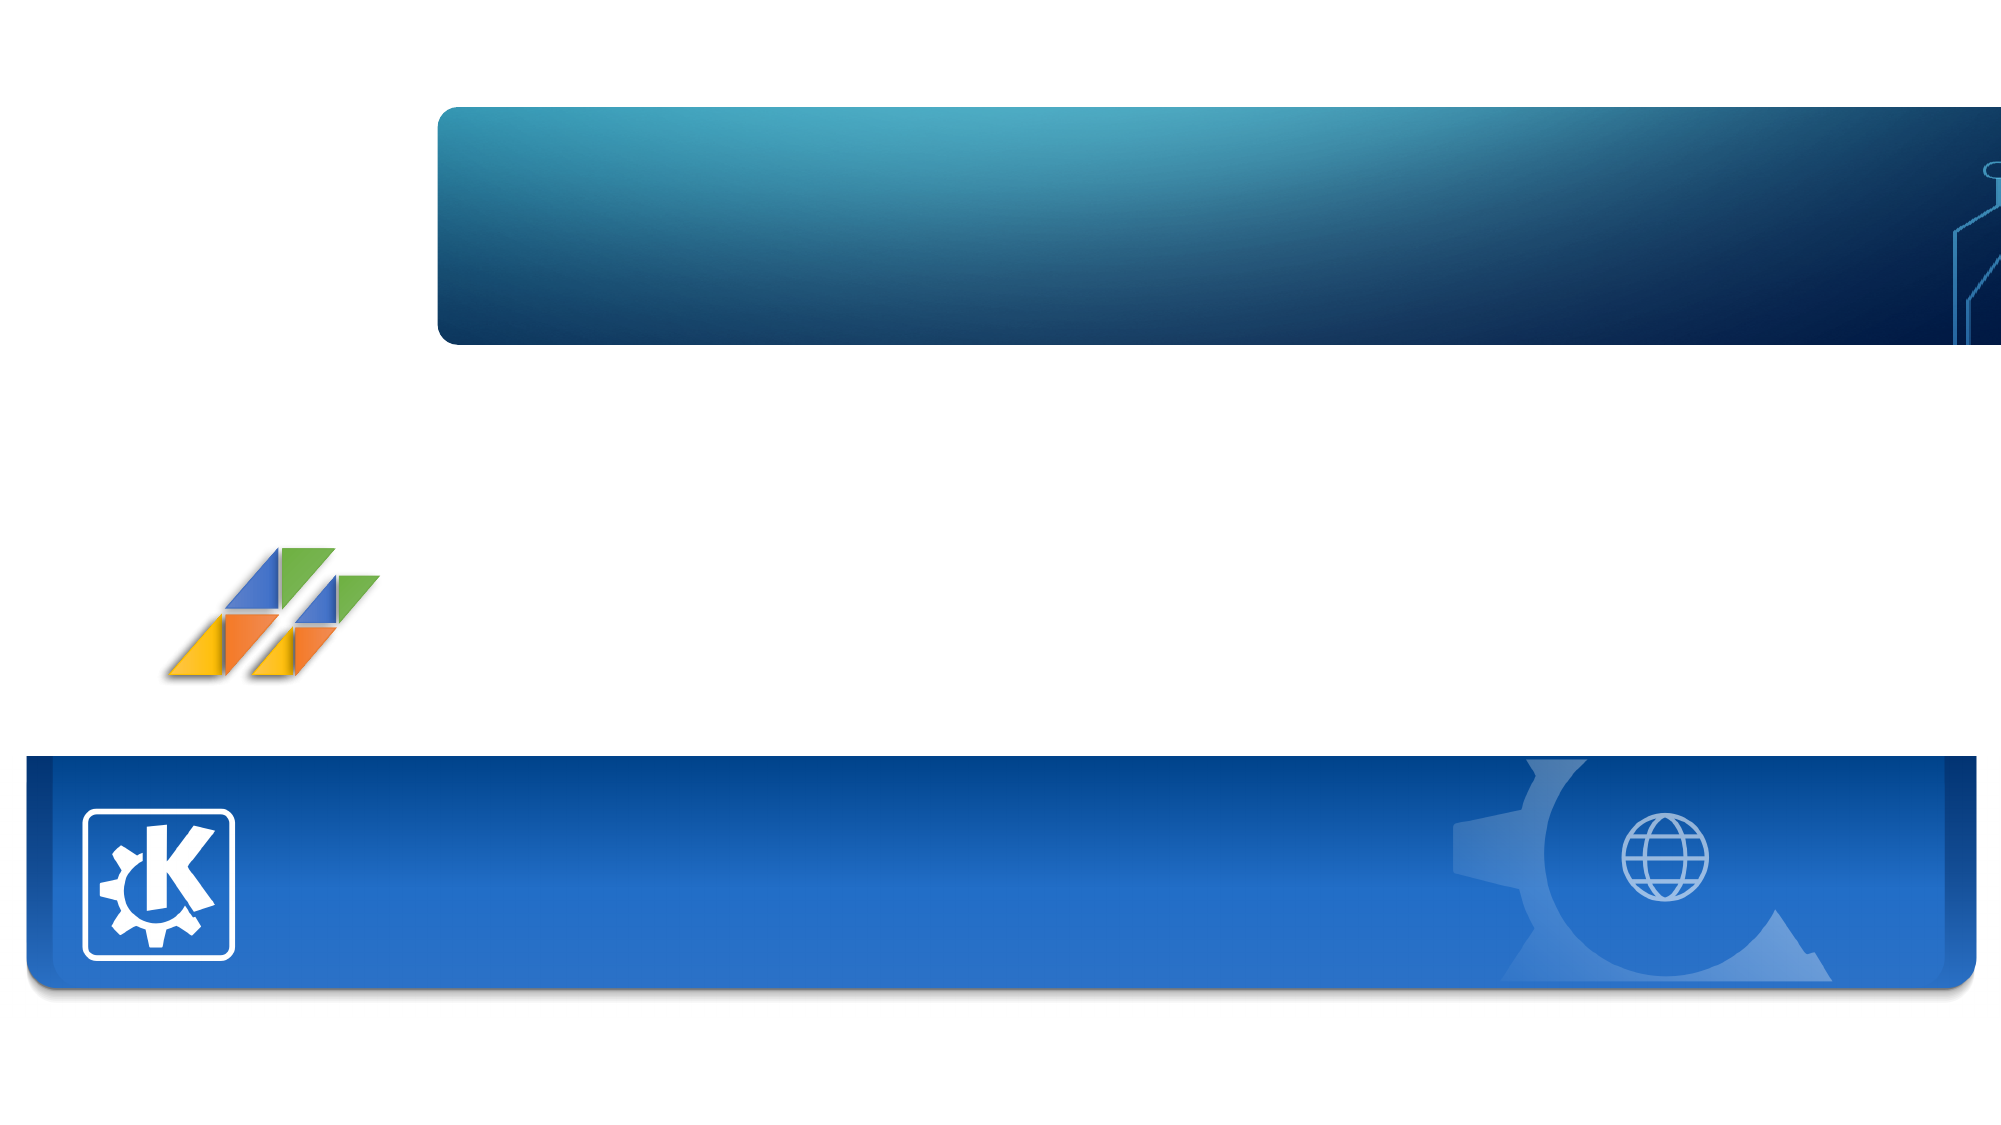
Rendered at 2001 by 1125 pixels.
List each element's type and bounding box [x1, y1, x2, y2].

text_box [169, 548, 335, 675]
picture [0, 756, 2000, 1018]
text_box [252, 576, 379, 675]
picture [437, 106, 2001, 345]
